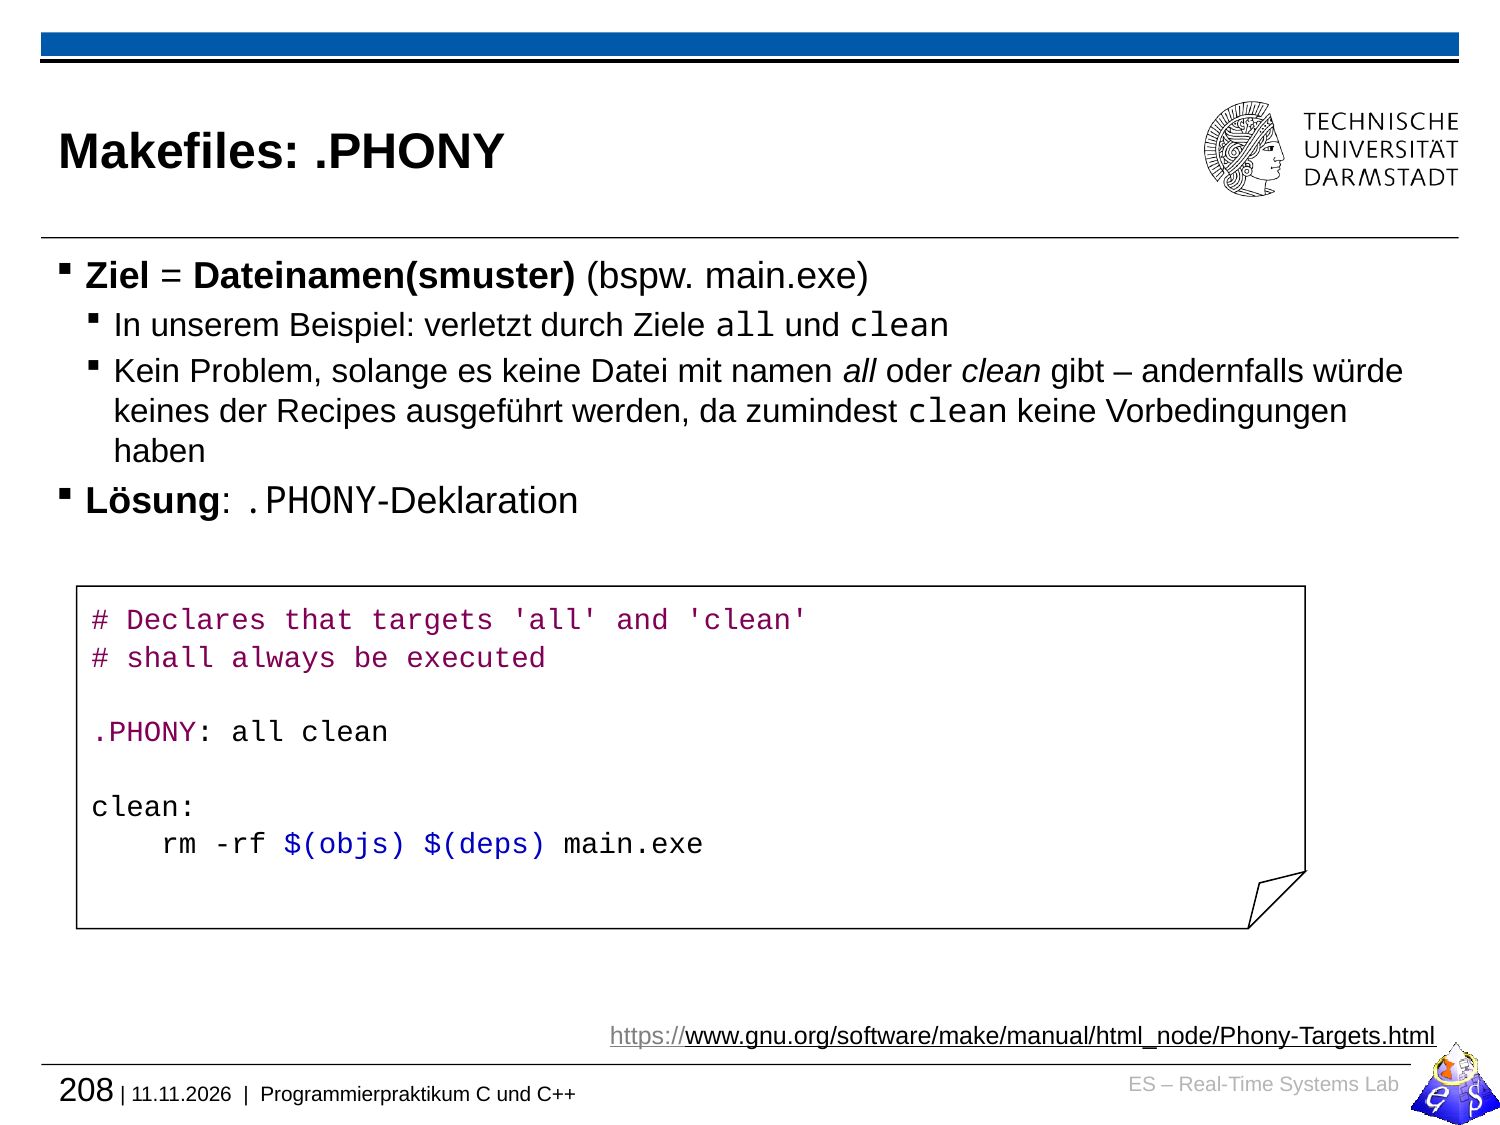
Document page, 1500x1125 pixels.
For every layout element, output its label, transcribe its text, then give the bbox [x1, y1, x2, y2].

title Makefiles: .PHONY [58, 80, 1187, 218]
text_box https://www.gnu.org/software/make/manual/html_node/Phony-Targets.html [563, 1015, 1459, 1058]
list Ziel = Dateinamen(smuster) (bspw. main.exe) In unserem Beispiel: verletzt durch Ziele all und clean Kein Problem, solange es keine Datei mit namen all oder clean gibt – andernfalls würde keines der Recipes ausgeführt werden, da zumindest clean keine Vorbedingungen haben Lösung: .PHONY-Deklaration [41, 243, 1459, 1059]
picture [1187, 84, 1483, 214]
picture [1411, 1041, 1500, 1125]
text_box # Declares that targets 'all' and 'clean' # shall always be executed .PHONY: all clean clean: rm -rf $(objs) $(deps) main.exe [76, 586, 1306, 929]
